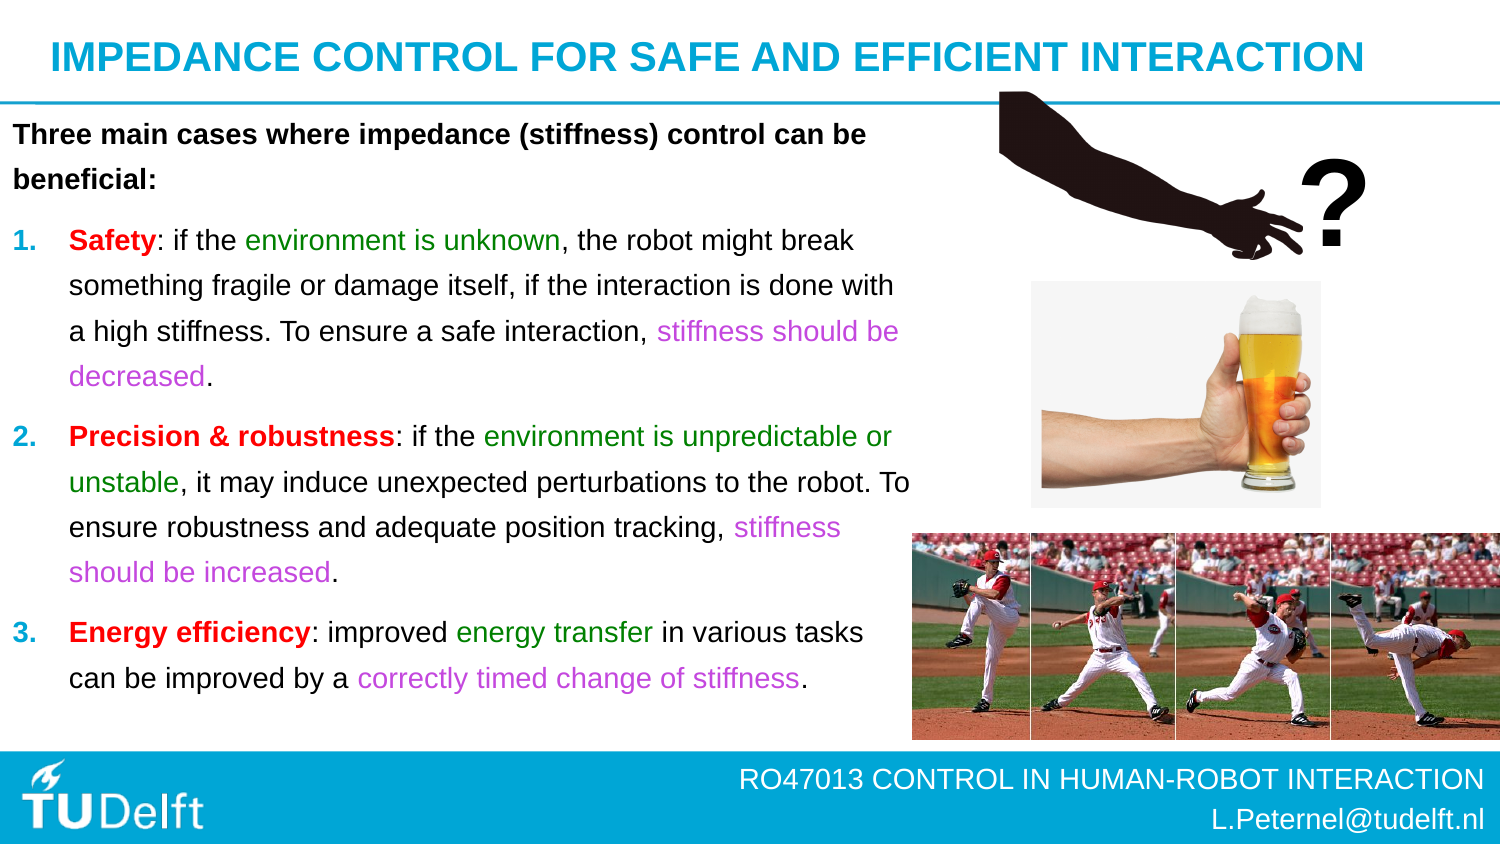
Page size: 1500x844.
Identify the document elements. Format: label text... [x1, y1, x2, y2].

picture [1000, 24, 1321, 509]
list Three main cases where impedance (stiffness) control can be beneficial: Safety: if the environment is unknown, the robot might break something fragile or damage itself, if the interaction is done with a high stiffness. To ensure a safe interaction, stiffness should be decreased. Precision & robustness: if the environment is unpredictable or unstable, it may induce unexpected perturbations to the robot. To ensure robustness and adequate position tracking, stiffness should be increased. Energy efficiency: improved energy transfer in various tasks can be improved by a correctly timed change of stiffness. [0, 97, 927, 718]
title IMPEDANCE CONTROL FOR SAFE AND EFFICIENT INTERACTION [35, 17, 1455, 92]
picture [912, 533, 1500, 740]
text_box ? [1282, 114, 1388, 280]
